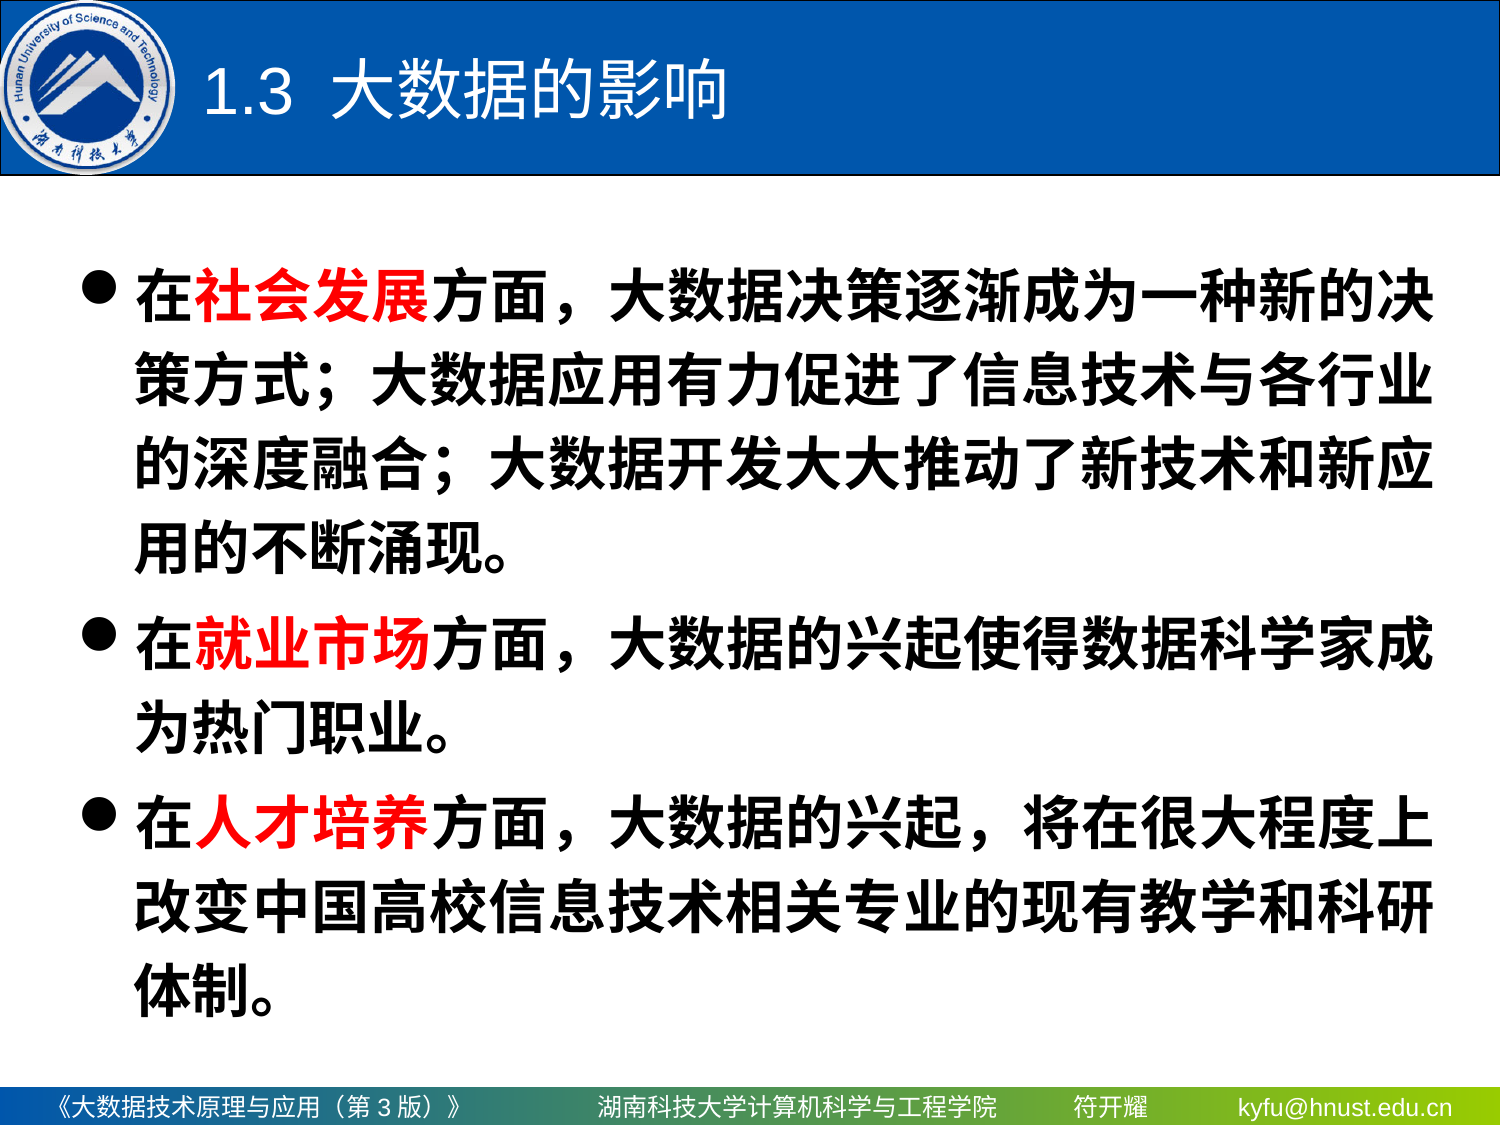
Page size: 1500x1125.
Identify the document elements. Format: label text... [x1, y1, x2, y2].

title 1.3 大数据的影响 [187, 12, 1500, 163]
picture [0, 0, 176, 175]
list 在社会发展方面，大数据决策逐渐成为一种新的决策方式；大数据应用有力促进了信息技术与各行业的深度融合；大数据开发大大推动了新技术和新应用的不断涌现。 在就业市场方面，大数据的兴起使得数据科学家成为热门职业。 在人才培养方面，大数据的兴起，将在很大程度上改变中国高校信息技术相关专业的现有教学和科研体制。 [62, 237, 1451, 1039]
